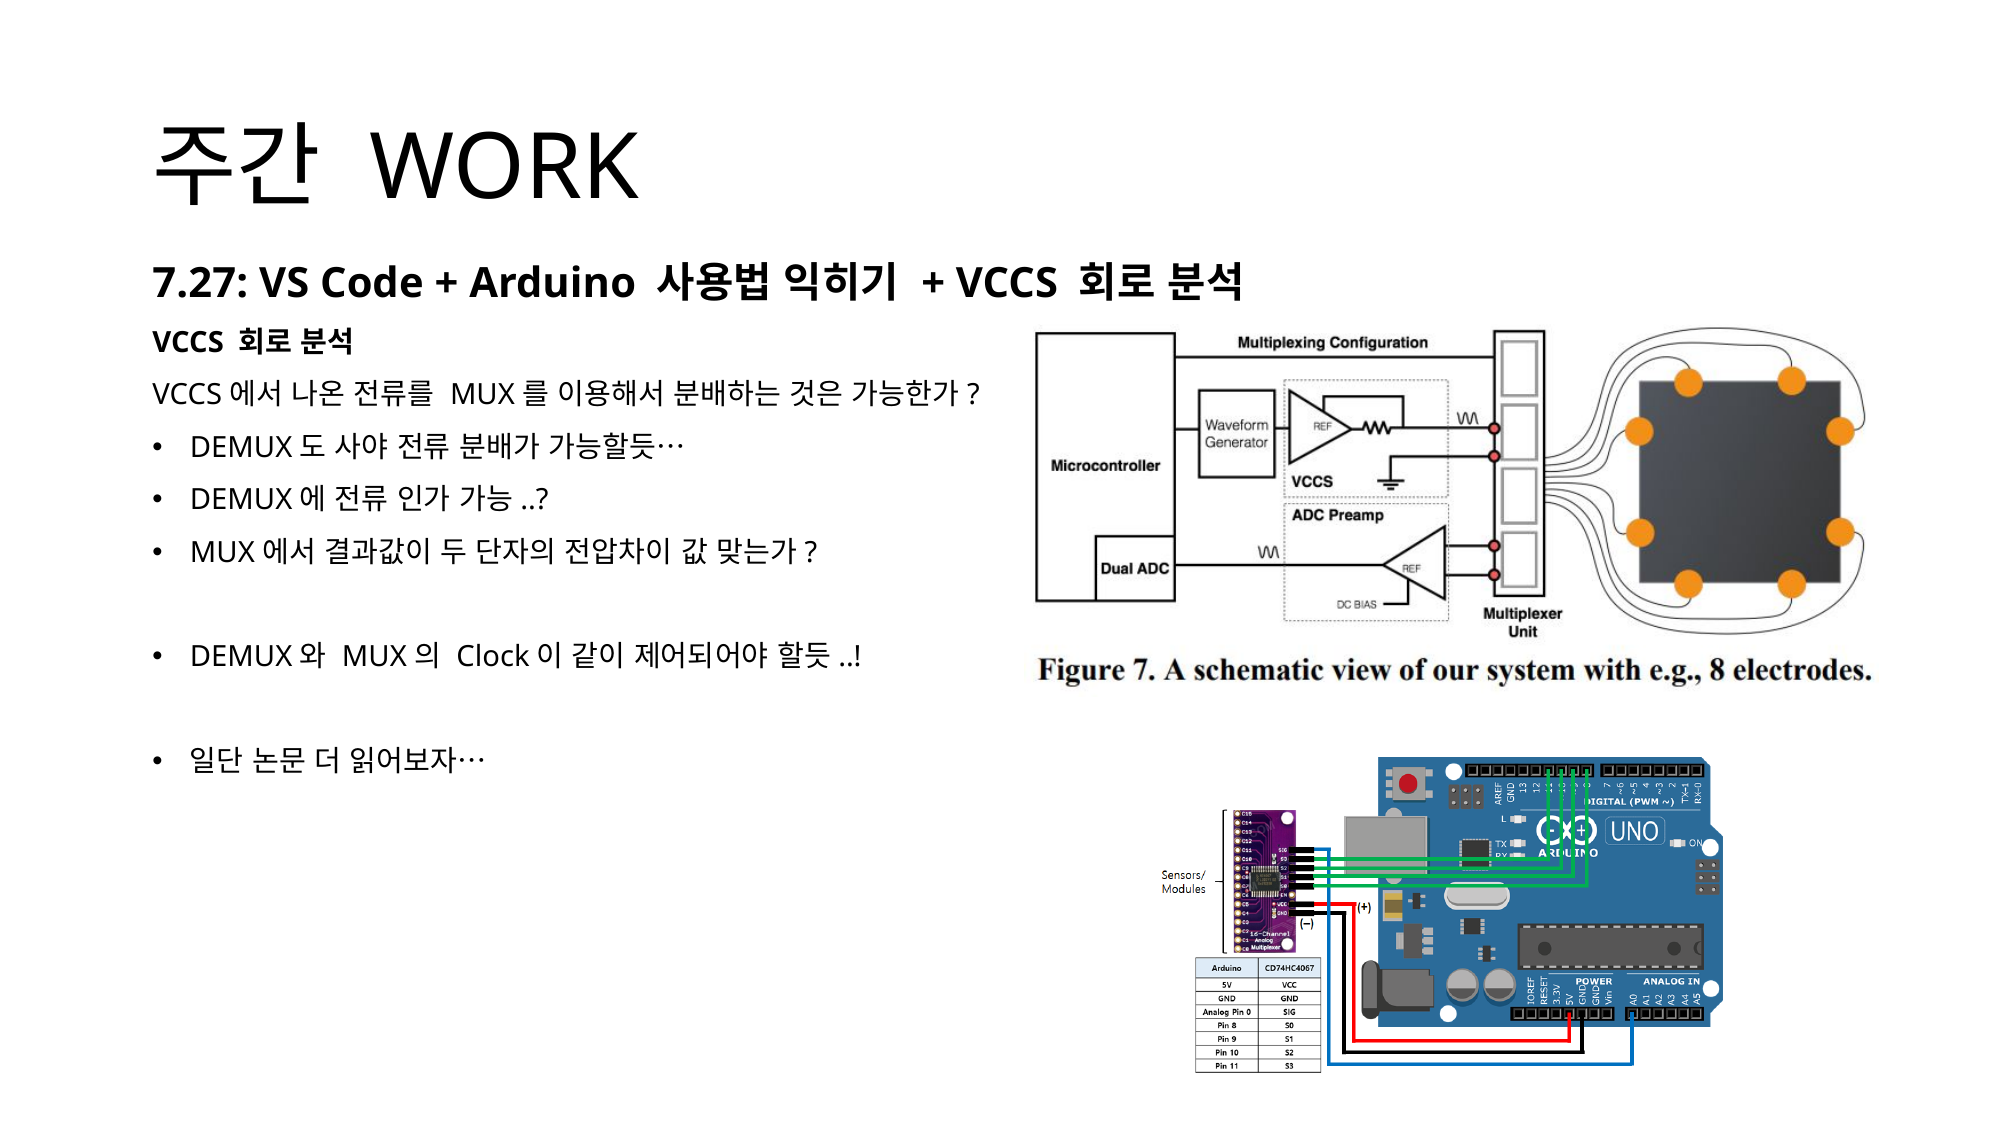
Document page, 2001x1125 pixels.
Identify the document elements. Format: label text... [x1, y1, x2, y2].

list 7.27: VS Code + Arduino 사용법 익히기 + VCCS 회로 분석 VCCS 회로 분석 VCCS에서 나온 전류를 MUX를 이용해서 분배하는 것은 가능한가? DEMUX도 사야 전류 분배가 가능할듯… DEMUX에 전류 인가 가능..? MUX에서 결과값이 두 단자의 전압차이 값 맞는가? DEMUX와 MUX의 Clock이 같이 제어되어야 할듯..! 일단 논문 더 읽어보자… [137, 254, 1970, 1113]
picture [1024, 315, 1879, 697]
title 주간 WORK [137, 59, 1863, 278]
picture [1154, 757, 1723, 1075]
